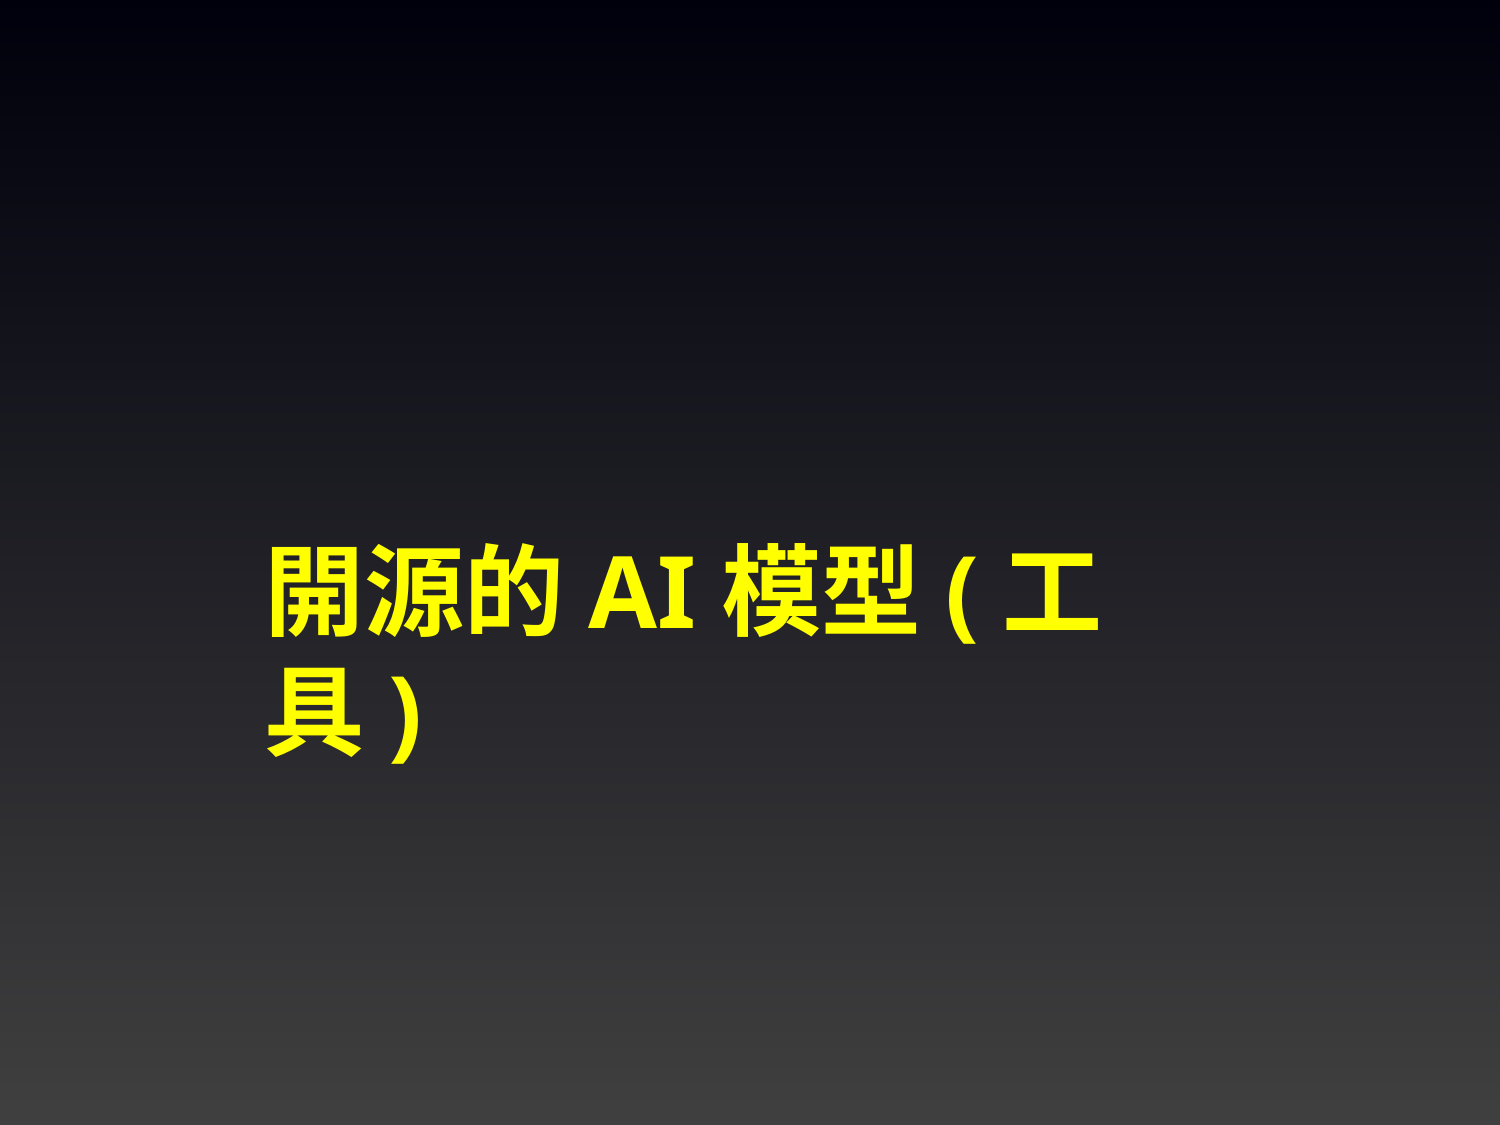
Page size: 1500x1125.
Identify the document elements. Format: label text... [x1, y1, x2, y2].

text_box 開源的AI模型(工具) [250, 520, 1156, 776]
